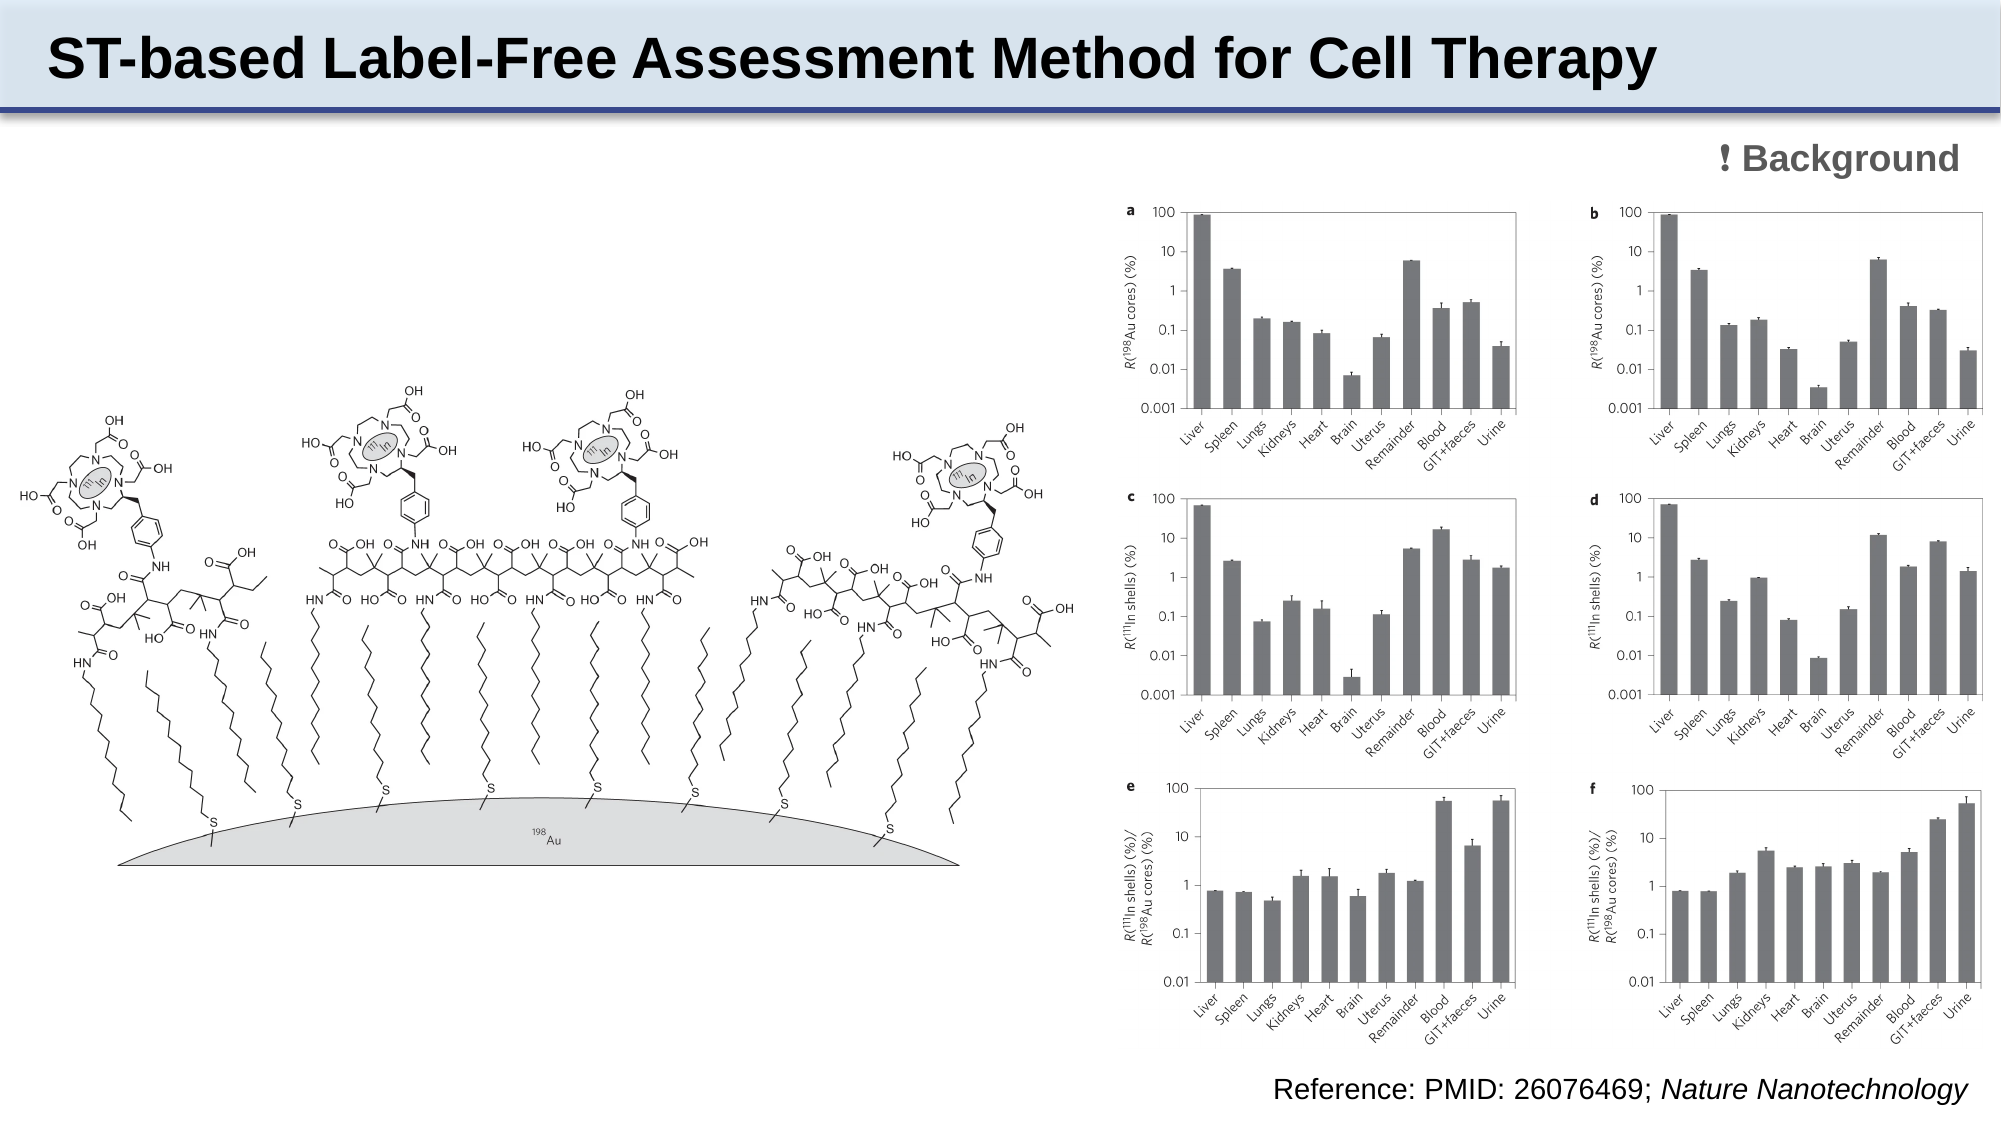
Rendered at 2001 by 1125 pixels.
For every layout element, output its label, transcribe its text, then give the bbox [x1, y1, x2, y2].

text_box Reference: PMID: 26076469; Nature Nanotechnology [1231, 1062, 1983, 1113]
title ST-based Label-Free Assessment Method for Cell Therapy [33, 21, 1948, 97]
text_box ❗️ Background [1704, 126, 1986, 187]
picture [1118, 201, 1983, 1049]
picture [19, 384, 1074, 866]
